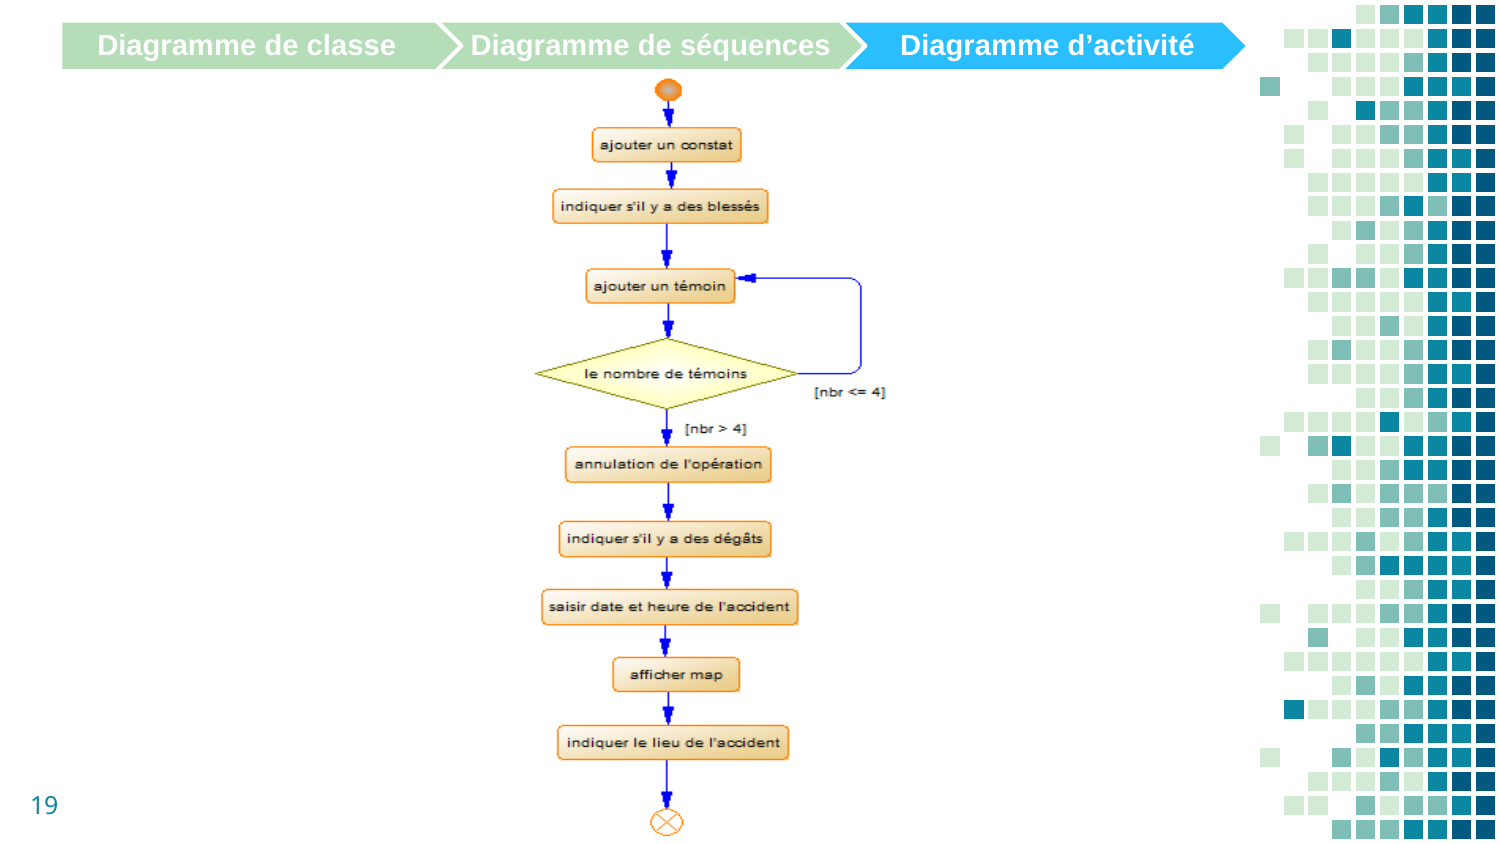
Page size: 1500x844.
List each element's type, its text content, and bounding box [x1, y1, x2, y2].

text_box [59, 20, 1250, 72]
picture [439, 70, 904, 844]
slide_number 19 [15, 774, 105, 839]
